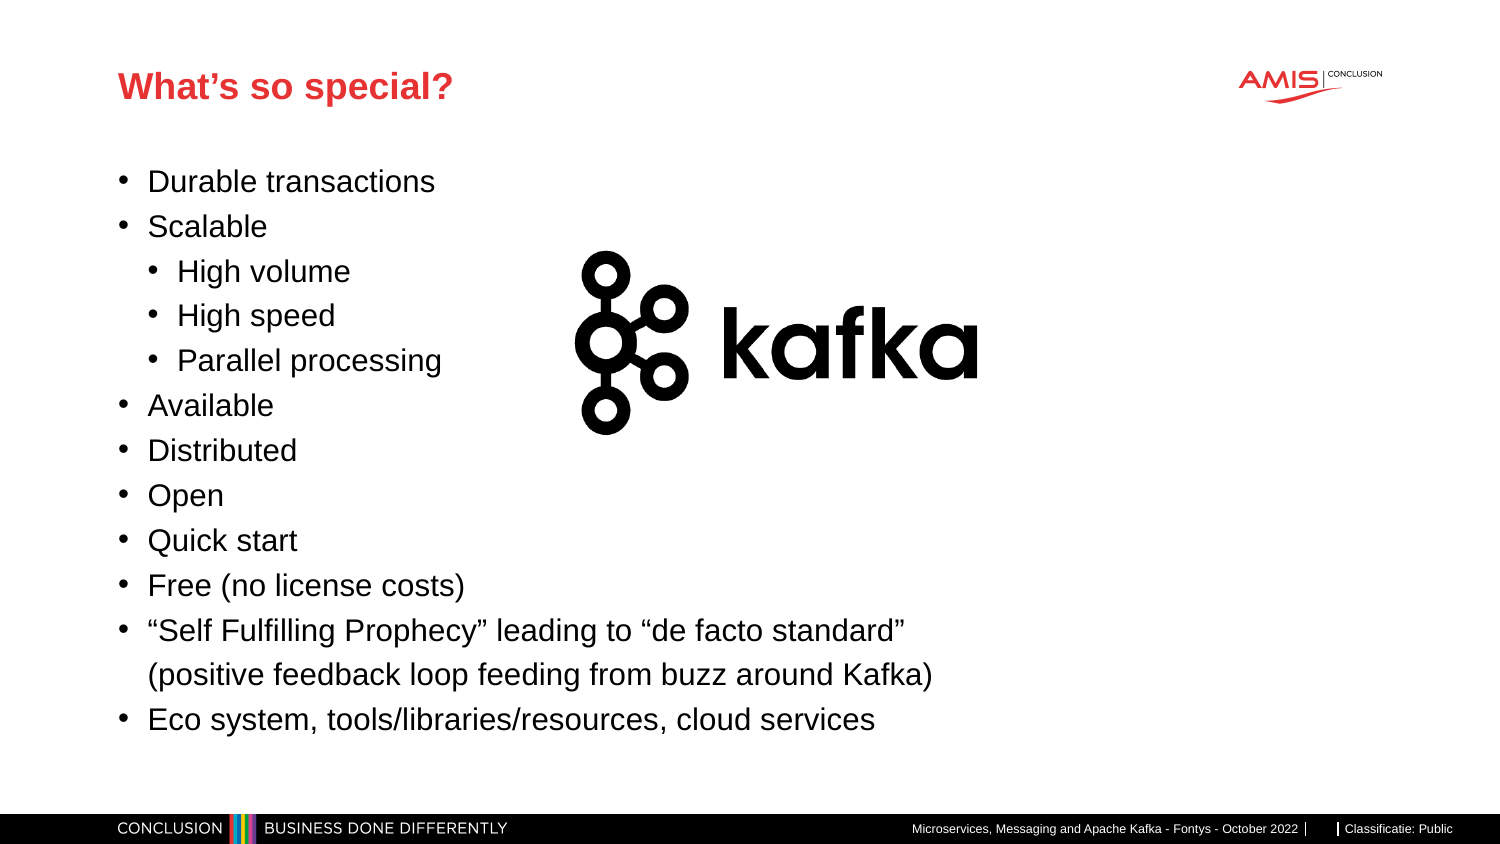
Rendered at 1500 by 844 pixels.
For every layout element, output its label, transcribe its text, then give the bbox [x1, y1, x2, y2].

list Durable transactions Scalable High volume High speed Parallel processing Available Distributed Open Quick start Free (no license costs) “Self Fulfilling Prophecy” leading to “de facto standard” (positive feedback loop feeding from buzz around Kafka) Eco system, tools/libraries/resources, cloud services [118, 153, 1205, 774]
picture [1205, 59, 1388, 106]
picture [239, 814, 1500, 844]
picture [545, 221, 1006, 464]
title What’s so special? [118, 47, 1205, 130]
picture [0, 814, 236, 844]
footer Microservices, Messaging and Apache Kafka - Fontys - October 2022 [814, 820, 1299, 839]
